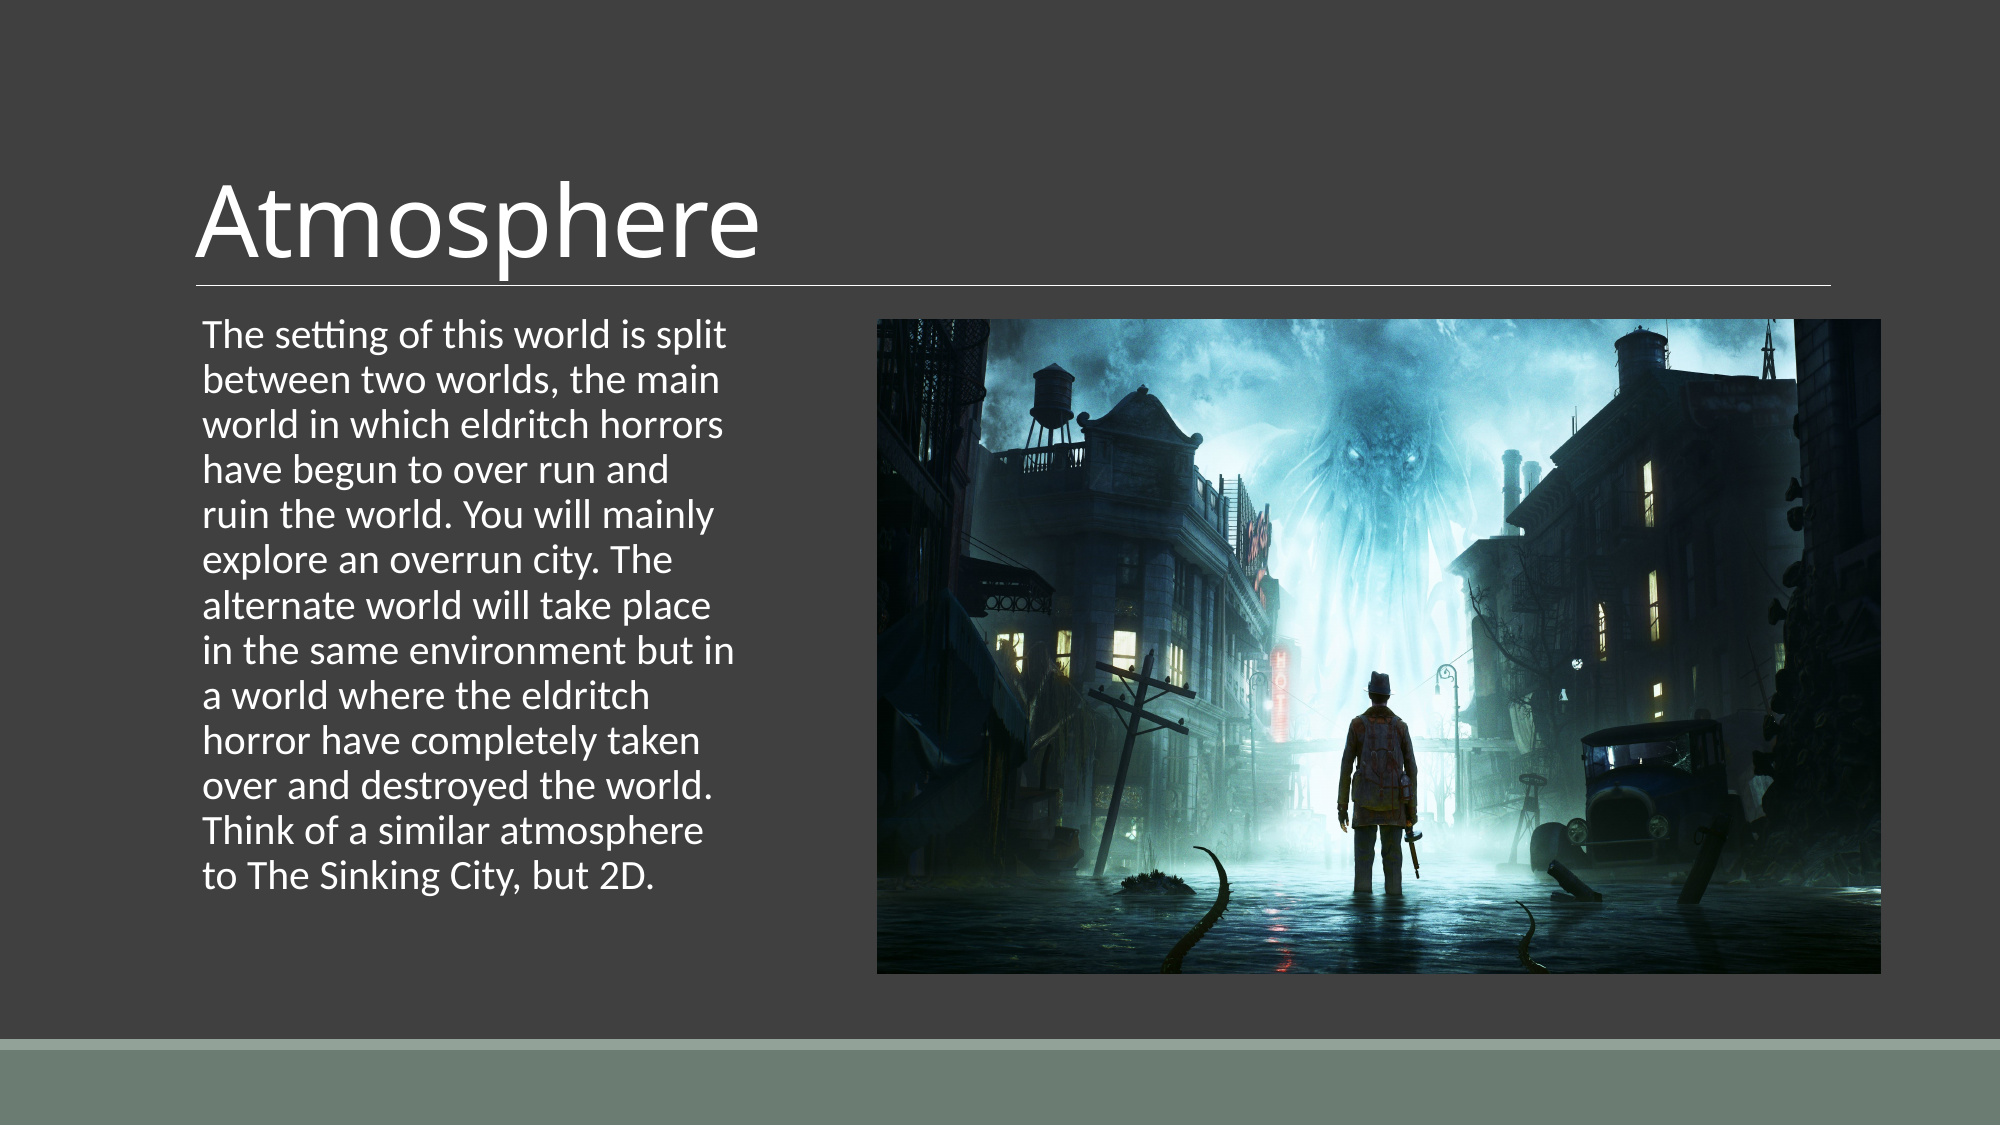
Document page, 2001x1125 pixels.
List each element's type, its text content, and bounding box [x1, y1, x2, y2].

title Atmosphere [180, 47, 1830, 285]
list The setting of this world is split between two worlds, the main world in which eldritch horrors have begun to over run and ruin the world. You will mainly explore an overrun city. The alternate world will take place in the same environment but in a world where the eldritch horror have completely taken over and destroyed the world. Think of a similar atmosphere to The Sinking City, but 2D. [187, 305, 743, 966]
picture [877, 318, 1882, 975]
